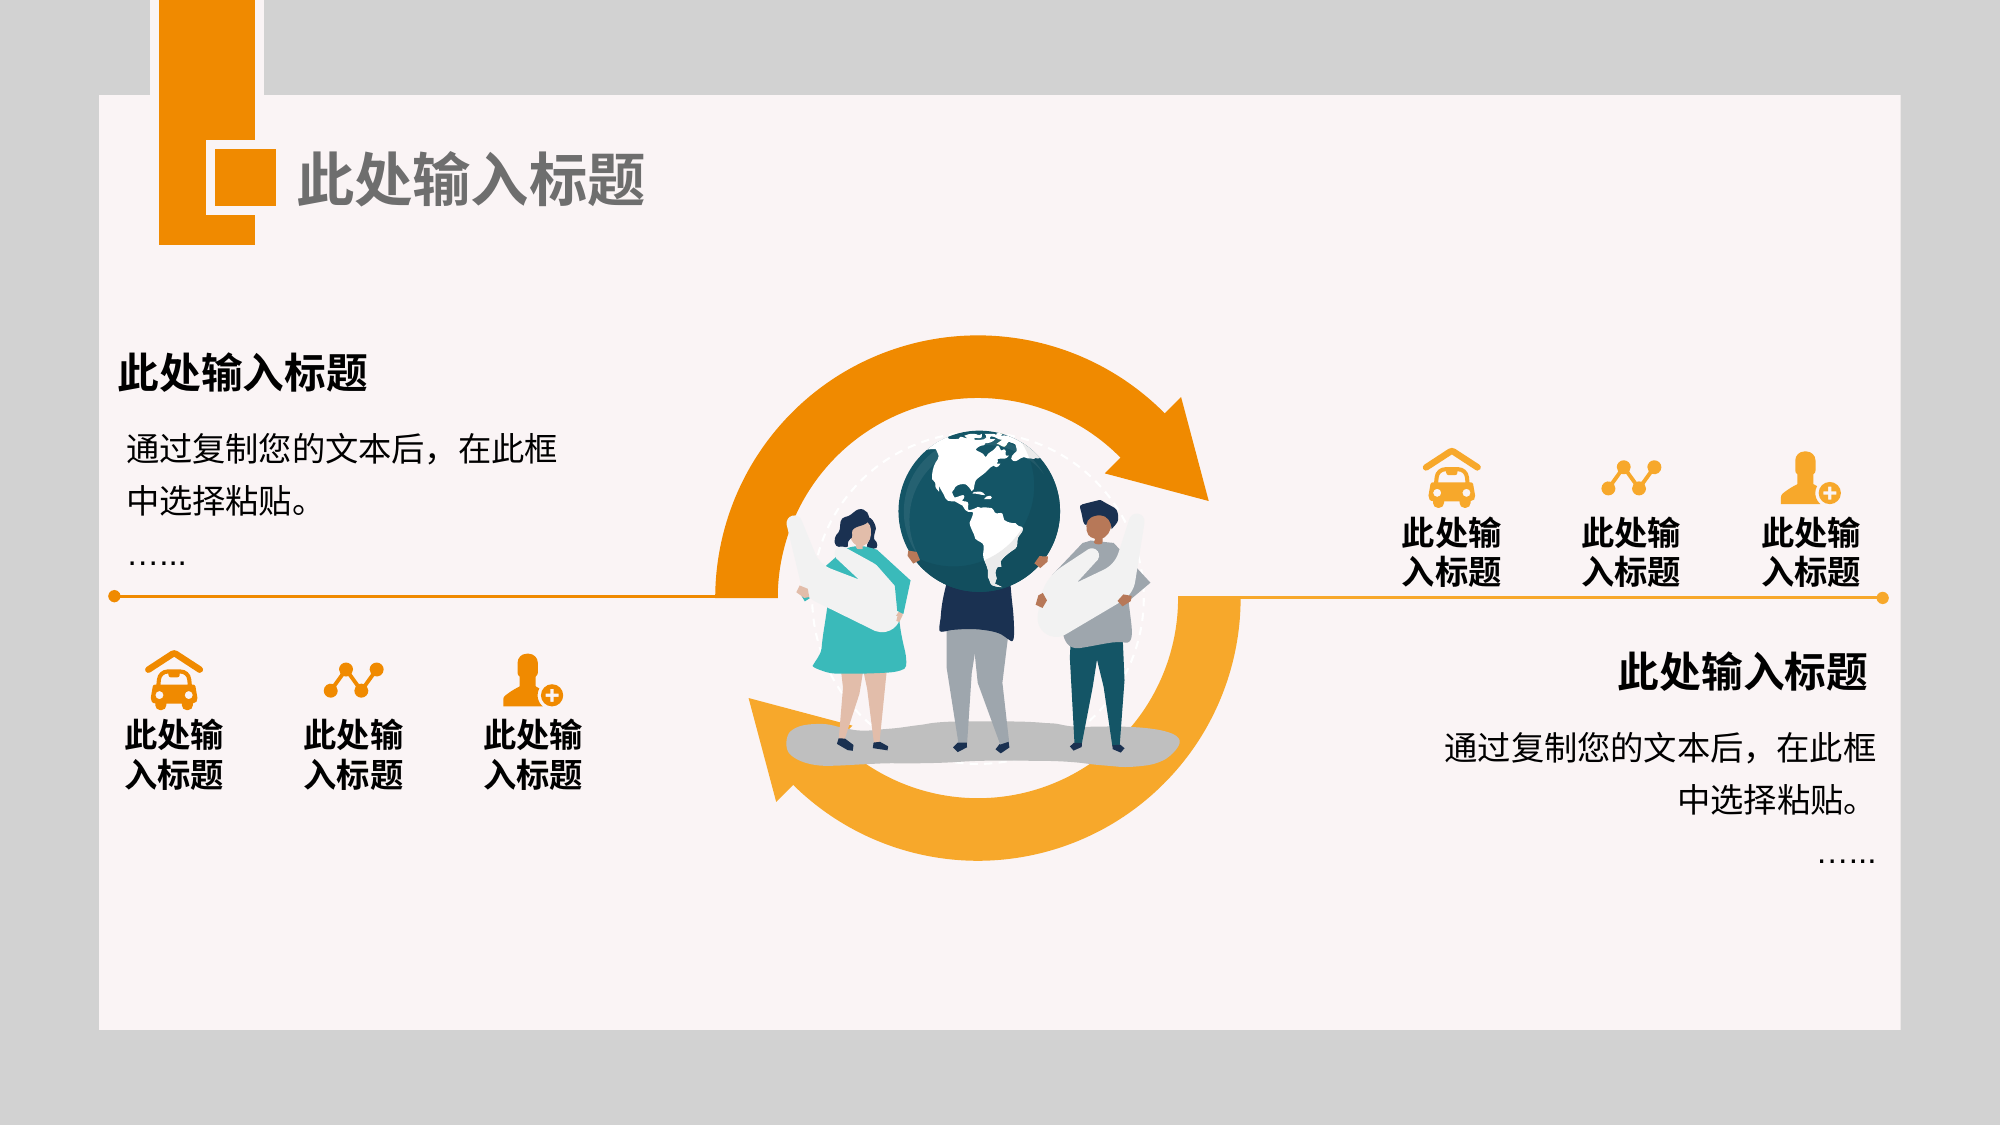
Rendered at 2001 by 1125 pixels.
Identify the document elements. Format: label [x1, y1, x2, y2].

text_box [102, 335, 1892, 861]
text_box [154, 0, 755, 250]
